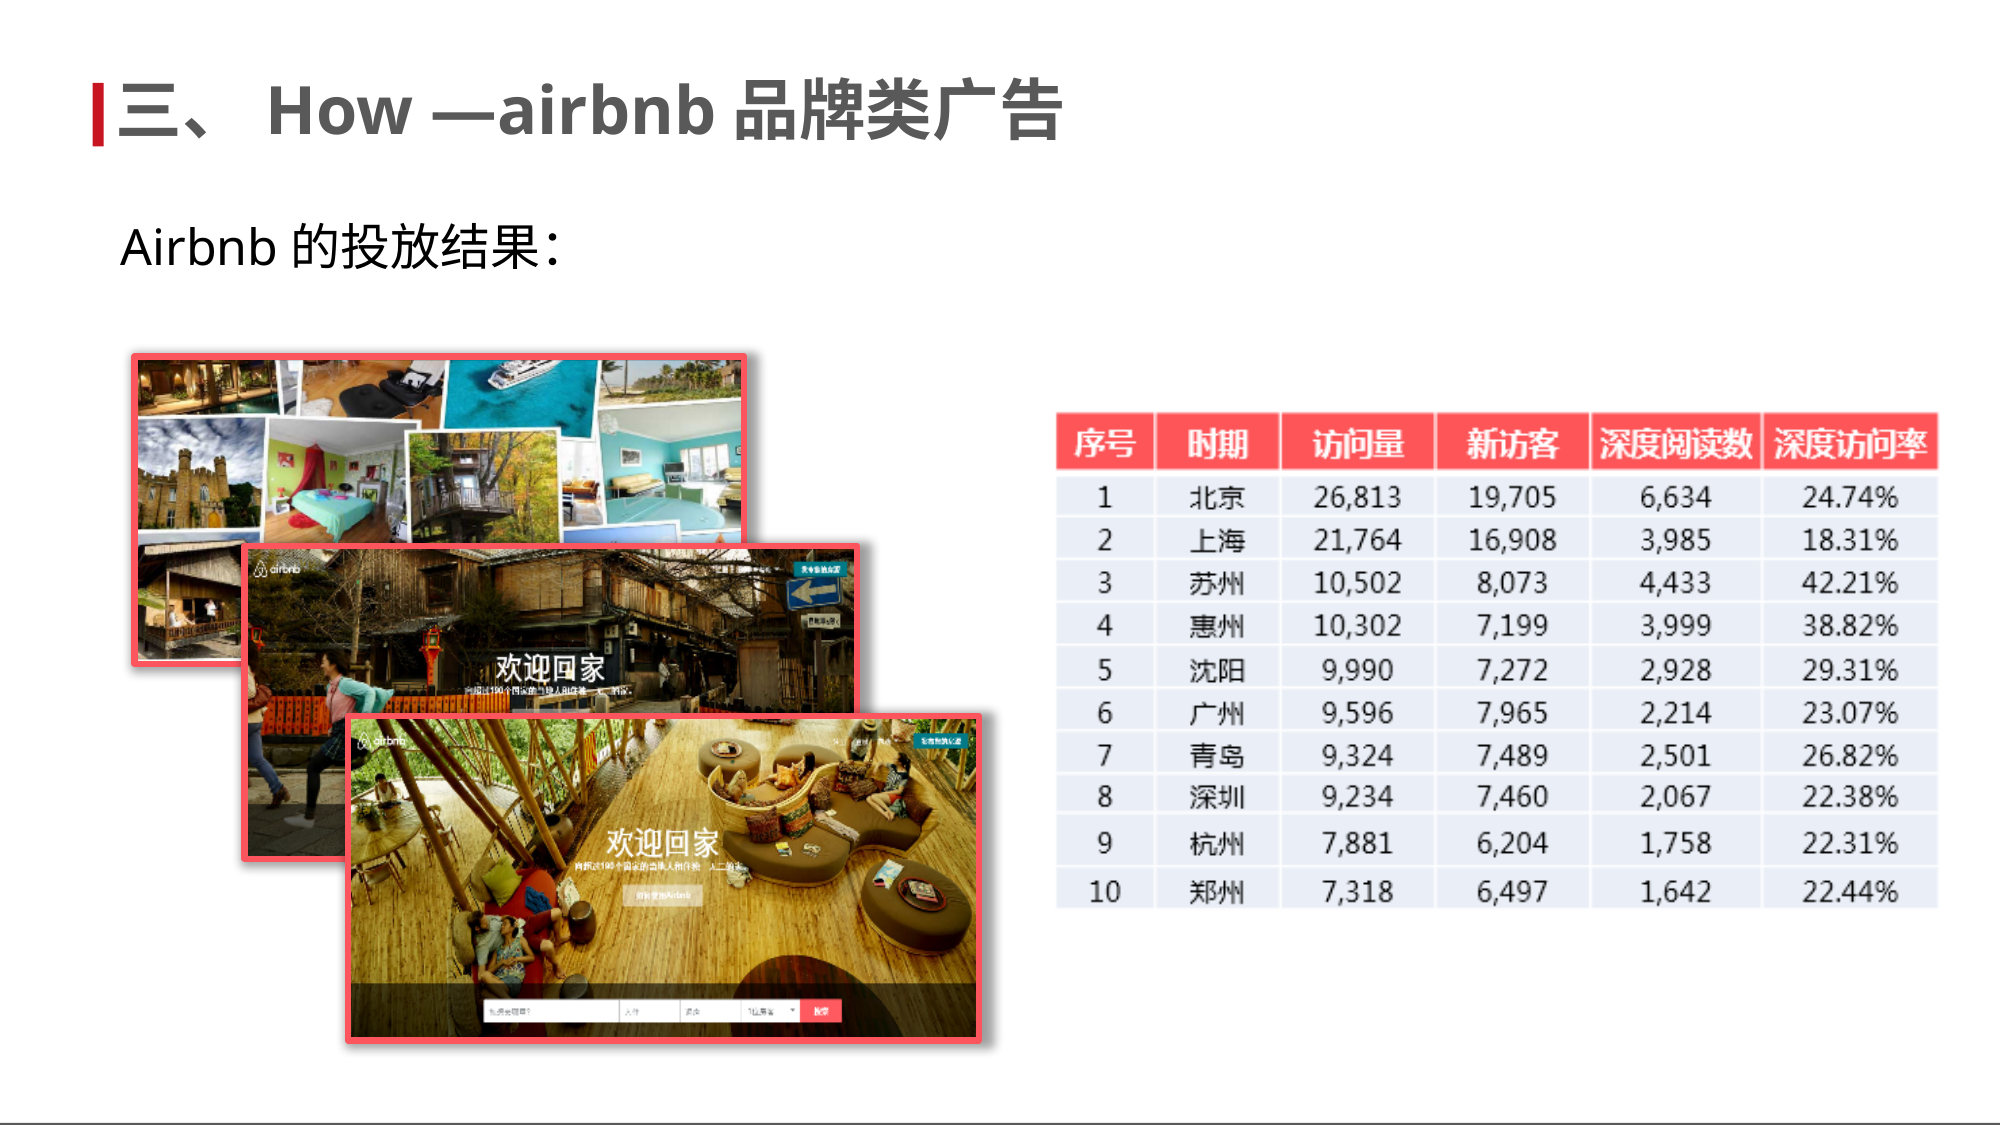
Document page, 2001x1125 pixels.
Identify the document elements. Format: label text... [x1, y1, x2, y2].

picture [1046, 402, 1959, 919]
text_box [92, 82, 104, 147]
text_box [137, 359, 976, 1038]
text_box Airbnb的投放结果： [112, 208, 1484, 284]
text_box 三、How —airbnb品牌类广告 [108, 60, 1201, 156]
